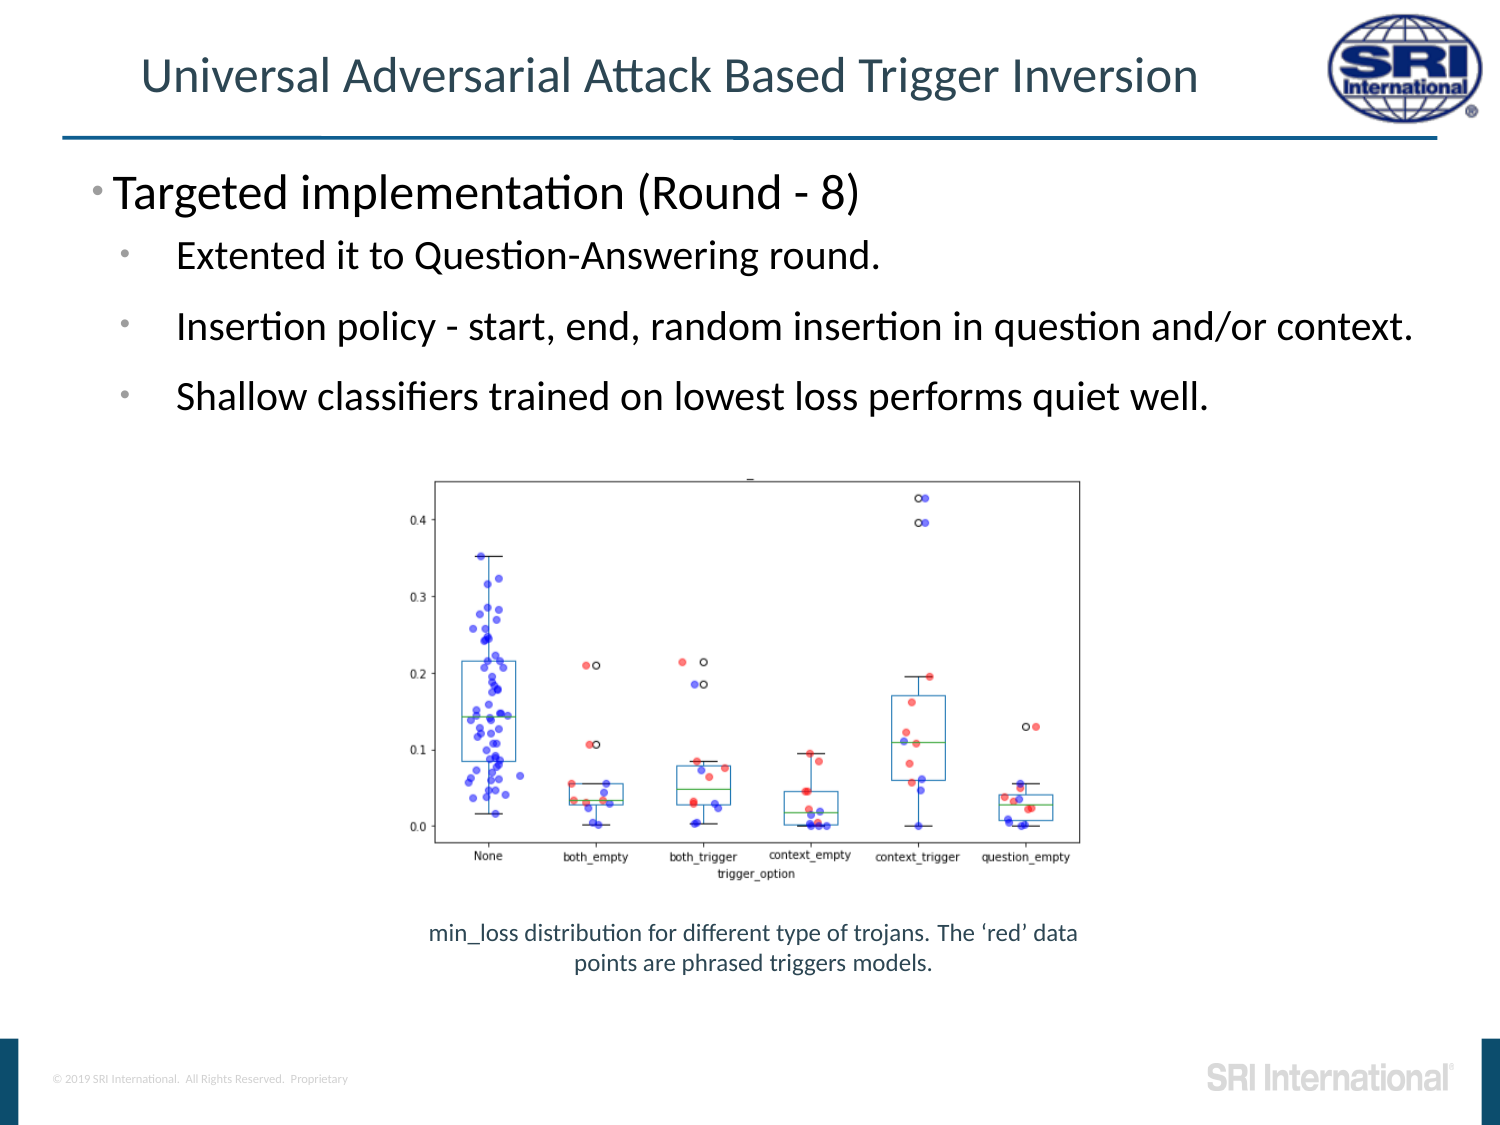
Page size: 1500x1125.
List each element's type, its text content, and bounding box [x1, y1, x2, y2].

text_box min_loss distribution for different type of trojans. The ‘red’ data points are phrased triggers models. [413, 908, 1094, 984]
title Universal Adversarial Attack Based Trigger Inversion [17, 26, 1324, 127]
list Targeted implementation (Round - 8) Extented it to Question-Answering round. Insertion policy - start, end, random insertion in question and/or context. Shallow classifiers trained on lowest loss performs quiet well. [62, 158, 1442, 945]
picture [1281, 7, 1500, 132]
picture [401, 478, 1087, 887]
